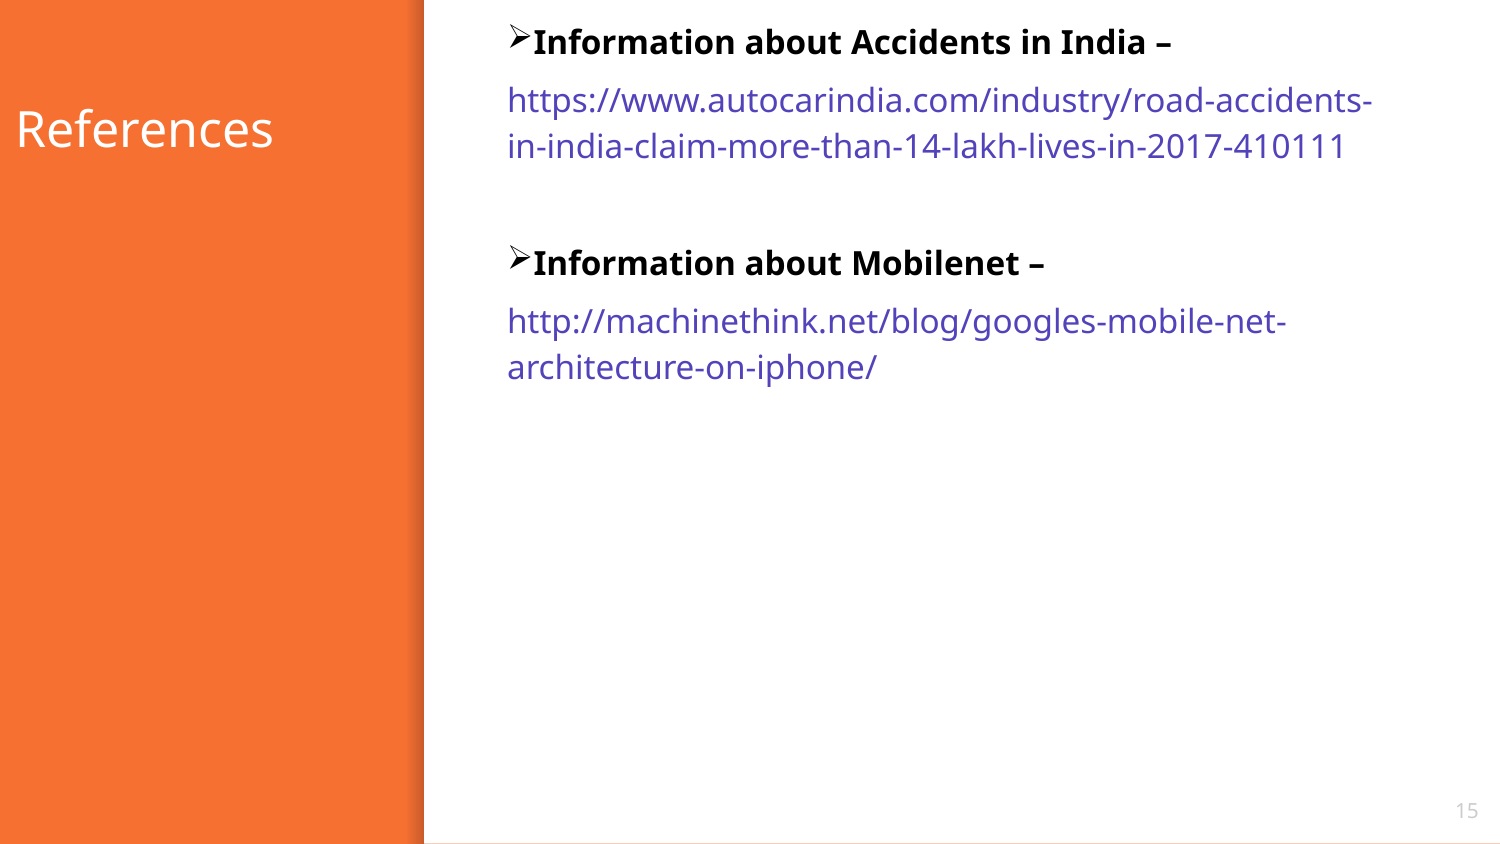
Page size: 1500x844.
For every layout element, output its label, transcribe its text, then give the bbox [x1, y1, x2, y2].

slide_number 15 [1403, 779, 1494, 844]
title References [0, 82, 422, 188]
list Information about Accidents in India – https://www.autocarindia.com/industry/road-accidents-in-india-claim-more-than-14-lakh-lives-in-2017-410111 Information about Mobilenet – http://machinethink.net/blog/googles-mobile-net-architecture-on-iphone/ [492, 0, 1411, 704]
